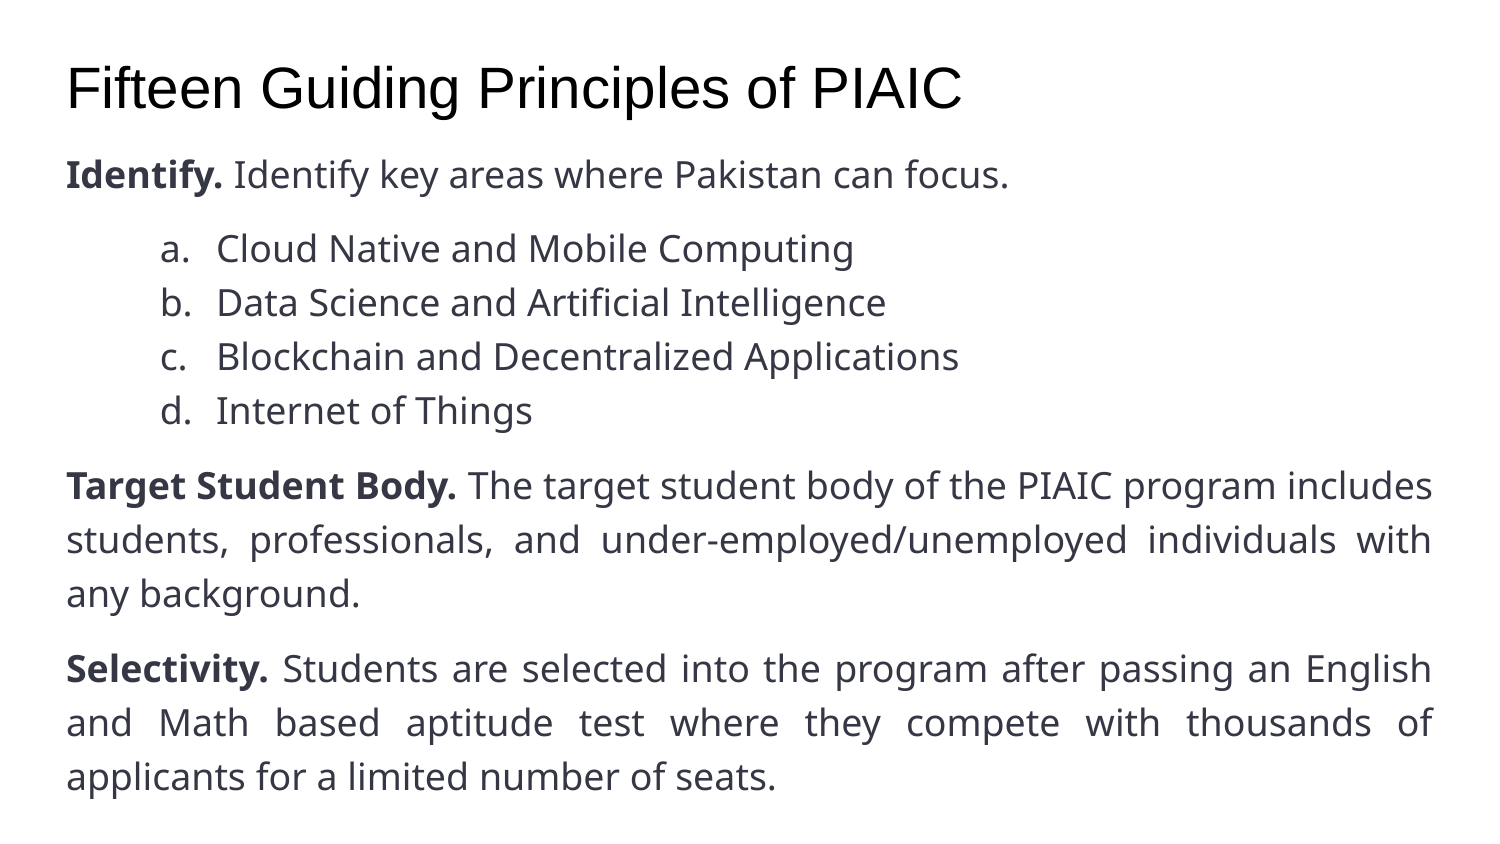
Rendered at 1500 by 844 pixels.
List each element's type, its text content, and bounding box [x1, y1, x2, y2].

list Identify. Identify key areas where Pakistan can focus. Cloud Native and Mobile Computing Data Science and Artificial Intelligence Blockchain and Decentralized Applications Internet of Things Target Student Body. The target student body of the PIAIC program includes students, professionals, and under-employed/unemployed individuals with any background. Selectivity. Students are selected into the program after passing an English and Math based aptitude test where they compete with thousands of applicants for a limited number of seats. [51, 126, 1449, 824]
title Fifteen Guiding Principles of PIAIC [51, 35, 1449, 126]
